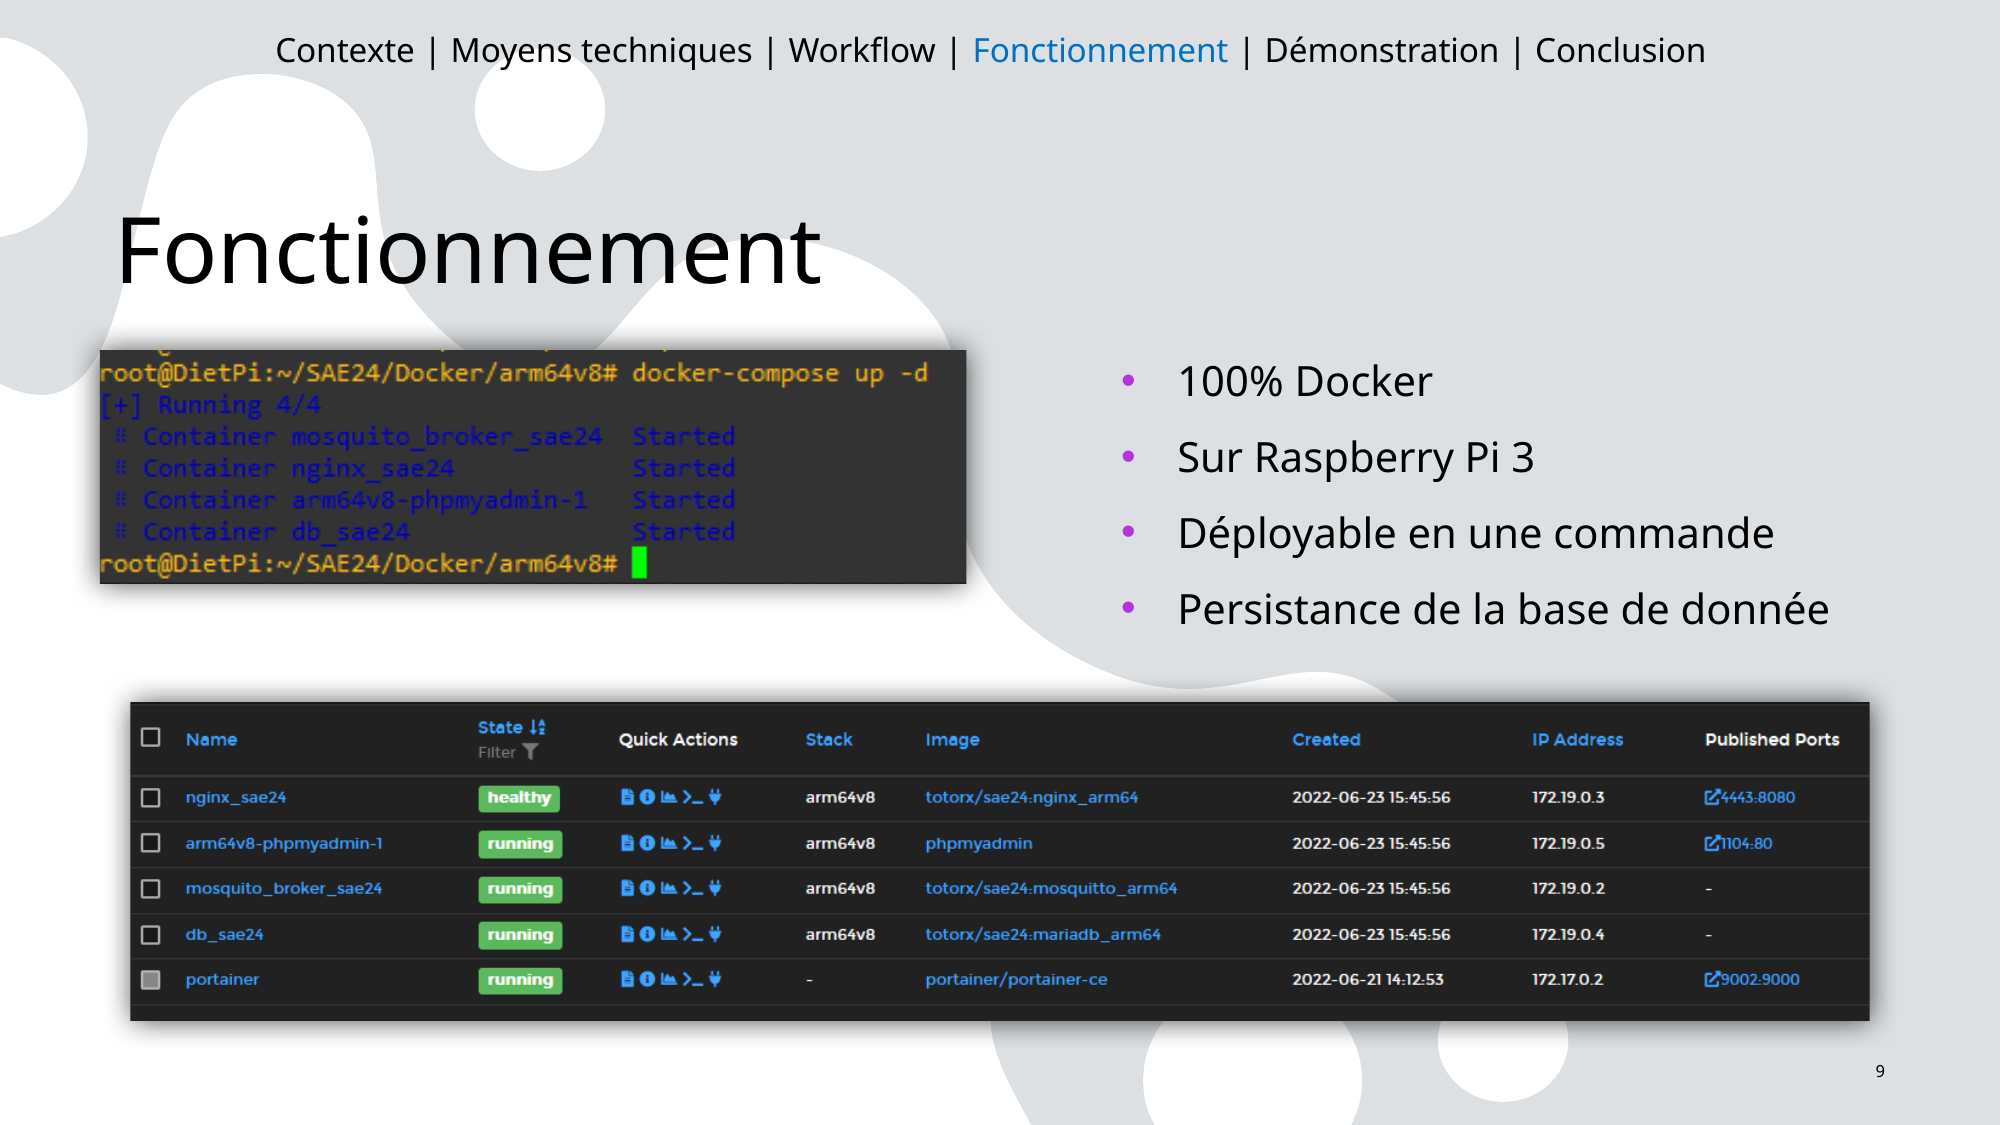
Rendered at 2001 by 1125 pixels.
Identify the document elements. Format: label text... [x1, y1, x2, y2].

list 100% Docker Sur Raspberry Pi 3 Déployable en une commande Persistance de la base de donnée [1106, 342, 1875, 661]
picture [99, 350, 967, 584]
title Fonctionnement [99, 91, 1900, 309]
text_box Contexte | Moyens techniques | Workflow | Fonctionnement | Démonstration | Conclusion [167, 22, 1833, 77]
slide_number 9 [1662, 1042, 1900, 1103]
picture [130, 702, 1870, 1021]
